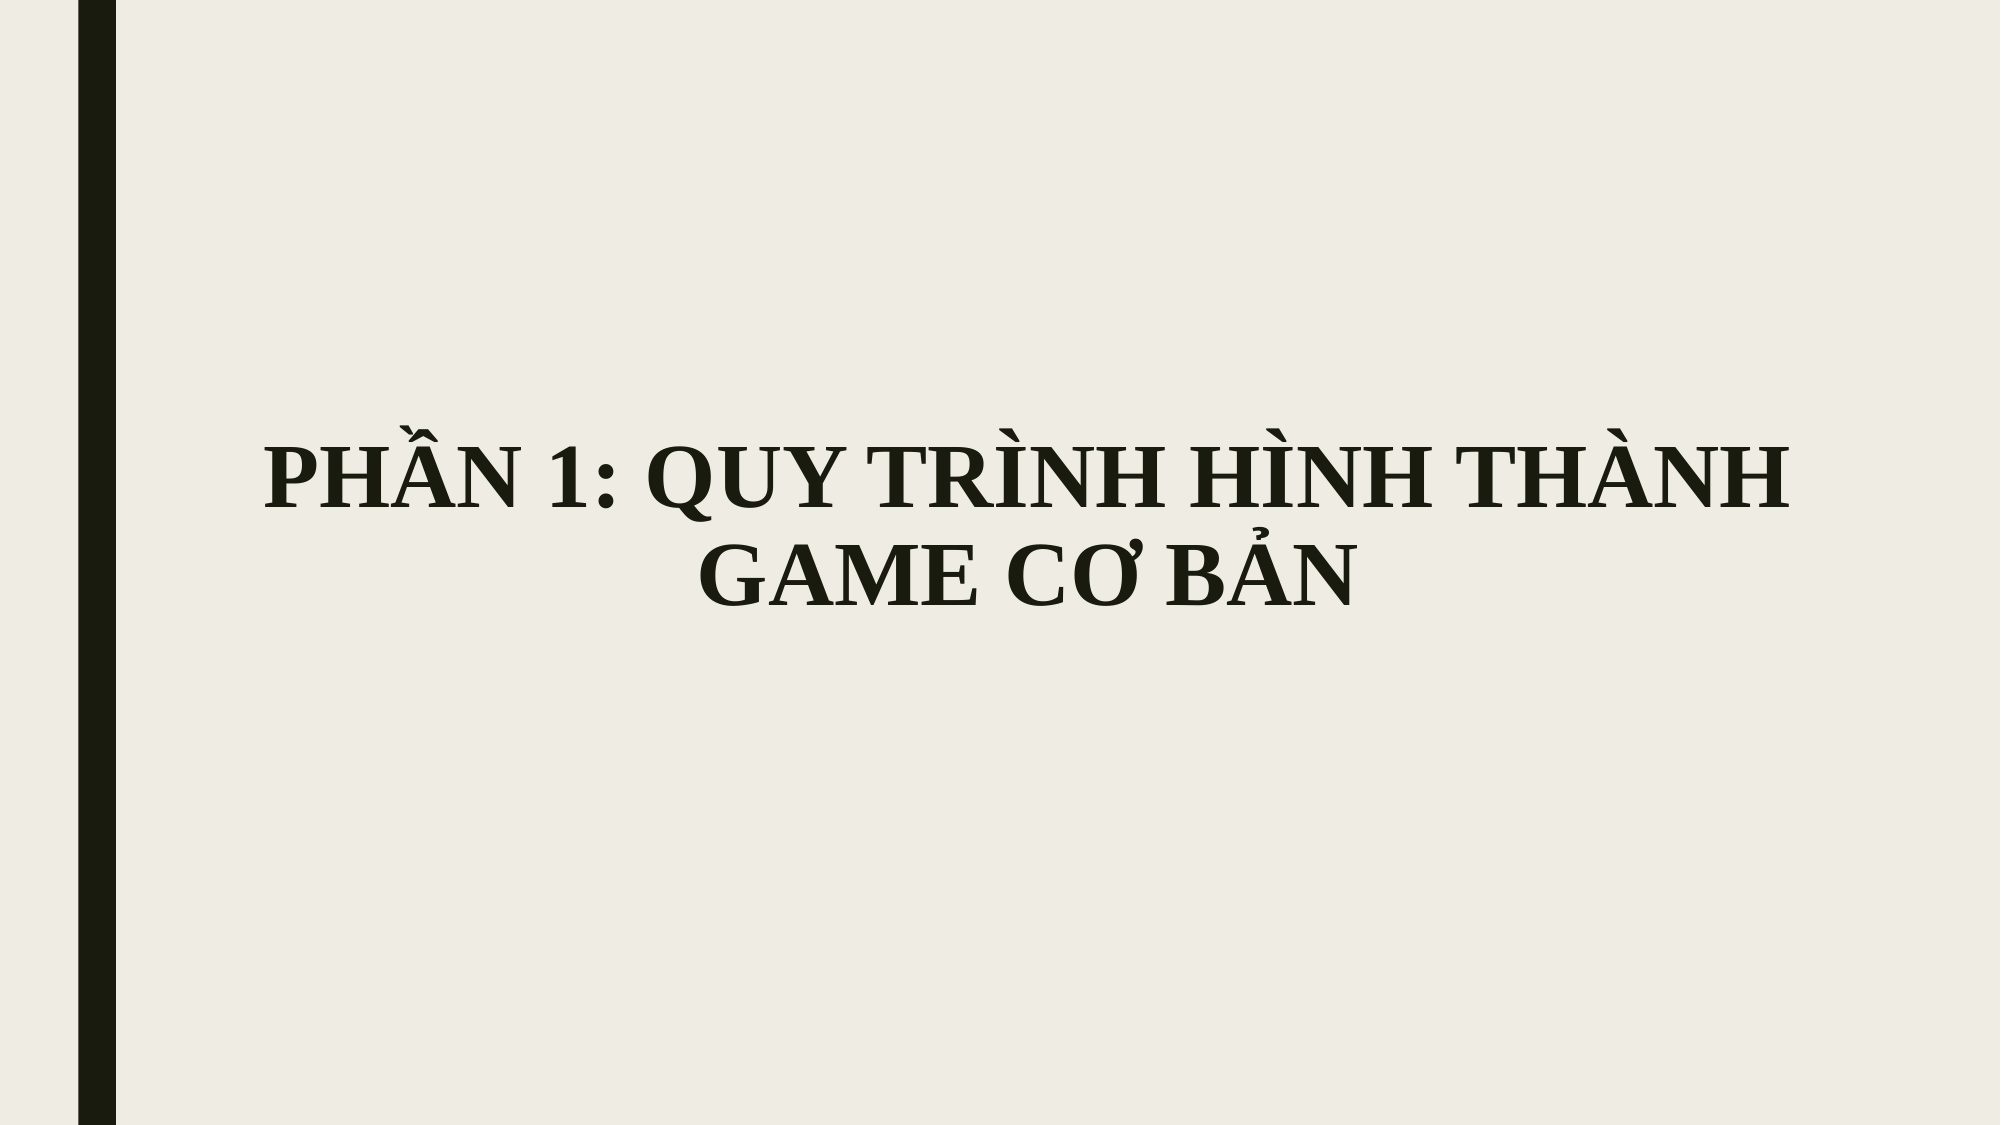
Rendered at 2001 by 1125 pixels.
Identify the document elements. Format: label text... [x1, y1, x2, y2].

title PHẦN 1: QUY TRÌNH HÌNH THÀNH GAME CƠ BẢN [240, 421, 1816, 666]
